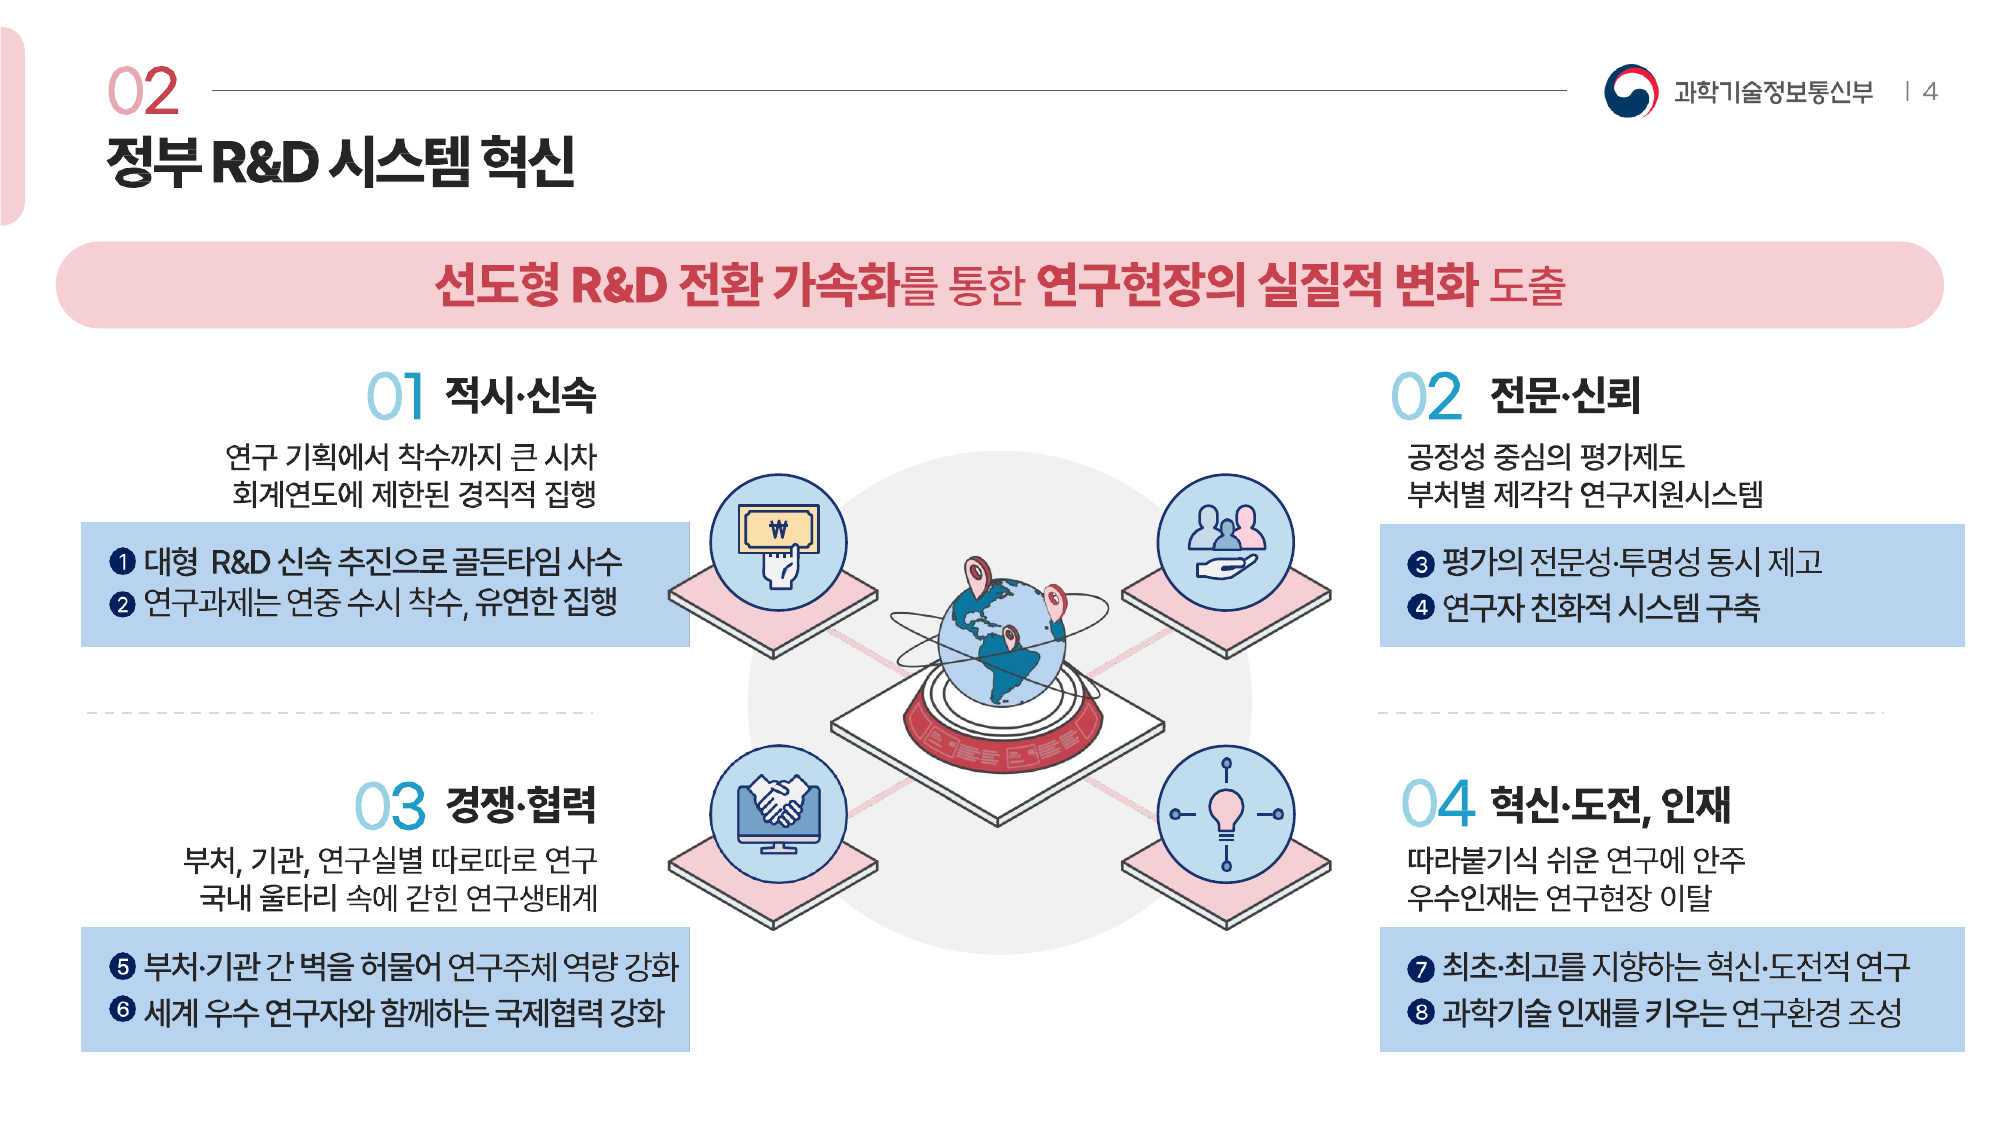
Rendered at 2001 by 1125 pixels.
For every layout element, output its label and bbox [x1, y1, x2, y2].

text_box [446, 786, 479, 824]
text_box [517, 393, 525, 401]
text_box [450, 446, 467, 467]
text_box [1705, 480, 1709, 509]
text_box [1525, 788, 1550, 809]
text_box [526, 378, 551, 399]
text_box [460, 135, 469, 167]
text_box [570, 443, 588, 466]
text_box [426, 444, 449, 456]
text_box [1653, 443, 1657, 471]
text_box [517, 803, 526, 811]
text_box [154, 165, 202, 188]
text_box [424, 458, 450, 471]
text_box [485, 482, 502, 497]
text_box [545, 482, 562, 496]
text_box [1659, 445, 1685, 468]
text_box [667, 450, 1333, 956]
text_box [564, 443, 568, 471]
text_box [1551, 786, 1558, 814]
picture [1604, 64, 1873, 118]
text_box [1497, 401, 1524, 414]
text_box [1625, 443, 1633, 471]
text_box [236, 869, 242, 878]
text_box [528, 138, 561, 167]
text_box [1486, 884, 1511, 912]
text_box [429, 499, 449, 508]
text_box [480, 786, 514, 824]
text_box [1540, 443, 1544, 459]
text_box [1525, 460, 1544, 471]
text_box [1438, 460, 1458, 471]
text_box [364, 445, 382, 466]
text_box [477, 446, 495, 466]
picture [1547, 846, 1745, 912]
text_box [402, 443, 425, 471]
text_box [589, 443, 597, 471]
text_box [1712, 482, 1736, 497]
text_box [571, 480, 595, 509]
text_box [1572, 788, 1607, 820]
text_box [55, 241, 1945, 329]
text_box [311, 482, 337, 505]
text_box [1633, 376, 1639, 414]
text_box [1607, 379, 1632, 408]
text_box [1547, 443, 1570, 471]
text_box [1524, 498, 1543, 509]
text_box [286, 480, 309, 502]
text_box [224, 846, 234, 875]
text_box [425, 138, 448, 165]
text_box [1496, 811, 1523, 824]
text_box [259, 846, 597, 912]
text_box [470, 443, 477, 471]
text_box [1480, 884, 1484, 905]
text_box [565, 401, 593, 414]
text_box [1465, 902, 1485, 911]
text_box [1490, 376, 1523, 404]
text_box [1532, 810, 1559, 823]
text_box [1506, 846, 1510, 875]
text_box [1530, 377, 1556, 392]
text_box [355, 781, 426, 831]
text_box [398, 480, 422, 508]
text_box [1494, 481, 1513, 507]
text_box [527, 785, 560, 824]
text_box [497, 443, 501, 471]
text_box [1685, 483, 1703, 503]
text_box [445, 376, 478, 399]
text_box [451, 400, 478, 414]
text_box [1562, 393, 1570, 401]
text_box [549, 480, 568, 508]
text_box [227, 887, 240, 905]
text_box [1520, 482, 1535, 497]
text_box [305, 443, 309, 471]
text_box [1517, 846, 1536, 875]
text_box [417, 480, 425, 502]
text_box [1597, 376, 1604, 404]
text_box [1391, 371, 1462, 421]
text_box [1739, 482, 1752, 496]
text_box [338, 443, 357, 470]
text_box [1448, 480, 1458, 509]
text_box [241, 884, 251, 912]
text_box [552, 376, 559, 404]
text_box [1652, 480, 1656, 509]
text_box [1408, 481, 1452, 509]
text_box [1613, 811, 1640, 823]
text_box [106, 138, 139, 167]
text_box [511, 482, 528, 497]
text_box [135, 135, 152, 167]
text_box [1465, 460, 1484, 471]
text_box [213, 141, 247, 183]
text_box [1460, 444, 1478, 460]
text_box [1408, 849, 1426, 868]
picture [1379, 524, 1965, 647]
text_box [1435, 885, 1459, 897]
text_box [1462, 480, 1485, 508]
text_box [1452, 846, 1486, 875]
text_box [398, 443, 415, 460]
text_box [328, 135, 374, 188]
text_box [562, 376, 597, 399]
text_box [1410, 460, 1431, 471]
text_box [1687, 786, 1693, 813]
text_box [481, 135, 526, 169]
text_box [1427, 846, 1434, 875]
text_box [1408, 444, 1451, 460]
text_box [1571, 378, 1596, 399]
text_box [1627, 786, 1639, 814]
text_box [1667, 810, 1694, 823]
text_box [376, 174, 425, 182]
text_box [1516, 902, 1536, 911]
text_box [1607, 446, 1622, 466]
picture [81, 522, 667, 647]
text_box [425, 482, 443, 498]
text_box [259, 481, 278, 507]
text_box [1408, 899, 1460, 912]
text_box [226, 443, 249, 464]
text_box [533, 400, 560, 414]
picture [1923, 81, 1938, 101]
text_box [231, 461, 250, 471]
text_box [312, 443, 335, 471]
text_box [1539, 480, 1547, 497]
text_box [1525, 394, 1561, 406]
text_box [444, 480, 448, 502]
text_box [200, 885, 226, 912]
text_box [1606, 482, 1632, 509]
text_box [81, 927, 691, 1052]
text_box [378, 443, 388, 471]
text_box [1516, 885, 1536, 895]
text_box [1585, 498, 1605, 508]
text_box [252, 445, 278, 471]
picture [511, 444, 537, 471]
text_box [246, 140, 319, 183]
text_box [563, 786, 595, 824]
text_box [233, 480, 256, 509]
text_box [480, 376, 513, 414]
text_box [1659, 480, 1683, 502]
text_box [367, 371, 402, 421]
text_box [1410, 885, 1431, 898]
text_box [1402, 778, 1476, 828]
text_box [1662, 788, 1683, 808]
text_box [1606, 788, 1631, 810]
text_box [1461, 886, 1476, 900]
text_box [1632, 443, 1652, 470]
text_box [432, 168, 469, 188]
text_box [564, 135, 573, 174]
text_box [544, 445, 563, 466]
text_box [1695, 786, 1730, 824]
text_box [489, 171, 526, 188]
text_box [286, 446, 301, 466]
text_box [1633, 483, 1651, 503]
text_box [1435, 849, 1451, 868]
text_box [159, 137, 197, 161]
text_box [1474, 443, 1484, 460]
text_box [115, 167, 152, 188]
text_box [1580, 443, 1604, 471]
text_box [445, 136, 459, 167]
text_box [338, 481, 357, 507]
text_box [1513, 848, 1530, 863]
text_box [358, 480, 362, 509]
text_box [1562, 803, 1570, 811]
text_box [1491, 785, 1523, 810]
text_box [377, 138, 423, 167]
text_box [1494, 444, 1538, 471]
text_box [1565, 480, 1573, 497]
text_box [1550, 498, 1569, 509]
text_box [0, 26, 25, 226]
text_box [1529, 402, 1557, 414]
text_box [1642, 816, 1651, 829]
text_box [1513, 897, 1539, 901]
text_box [1581, 480, 1604, 502]
text_box [536, 169, 574, 187]
text_box [1379, 927, 1965, 1052]
text_box [459, 480, 482, 509]
text_box [290, 498, 310, 508]
text_box [1663, 499, 1683, 508]
text_box [489, 480, 508, 509]
text_box [1449, 443, 1458, 460]
text_box [1546, 482, 1561, 497]
text_box [108, 65, 179, 116]
text_box [404, 372, 421, 420]
text_box [1487, 849, 1502, 870]
text_box [372, 481, 391, 507]
text_box [184, 847, 228, 875]
text_box [1578, 400, 1605, 414]
text_box [1743, 480, 1762, 508]
text_box [515, 480, 534, 509]
